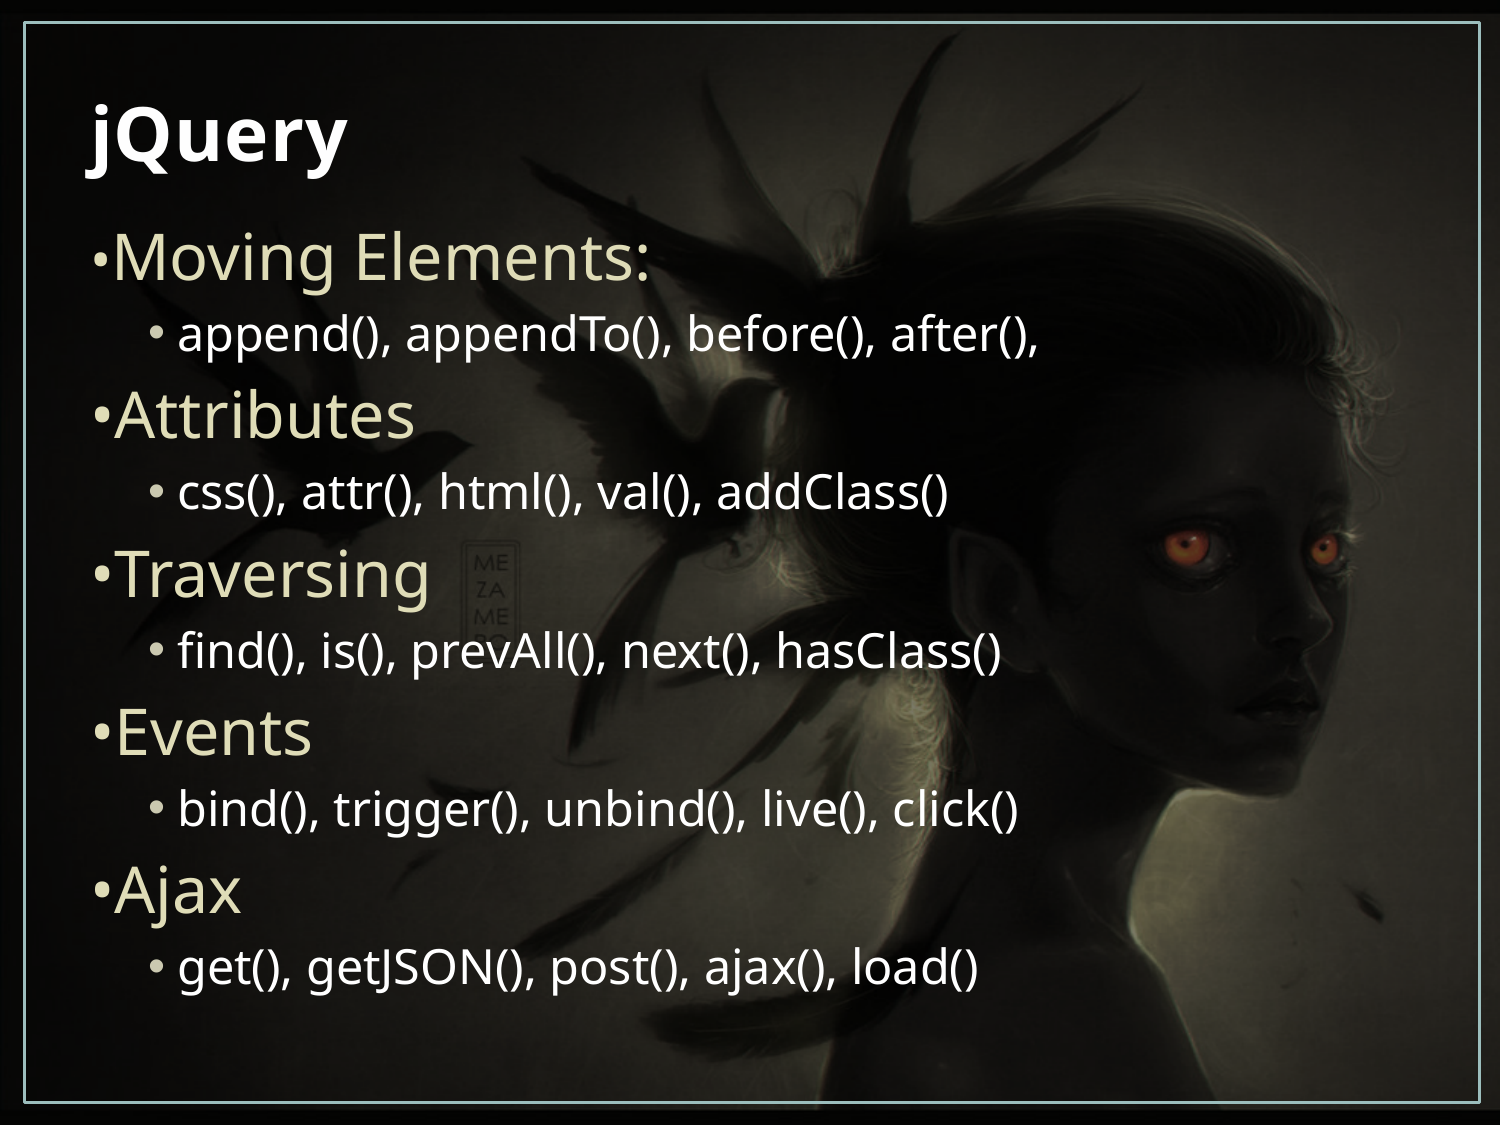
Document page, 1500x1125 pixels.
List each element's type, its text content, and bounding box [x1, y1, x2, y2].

title jQuery [75, 45, 1425, 185]
picture [0, 0, 1500, 1125]
list •Moving Elements: append(), appendTo(), before(), after(), •Attributes css(), attr(), html(), val(), addClass() •Traversing find(), is(), prevAll(), next(), hasClass() •Events bind(), trigger(), unbind(), live(), click() •Ajax get(), getJSON(), post(), ajax(), load() [75, 208, 1425, 1005]
